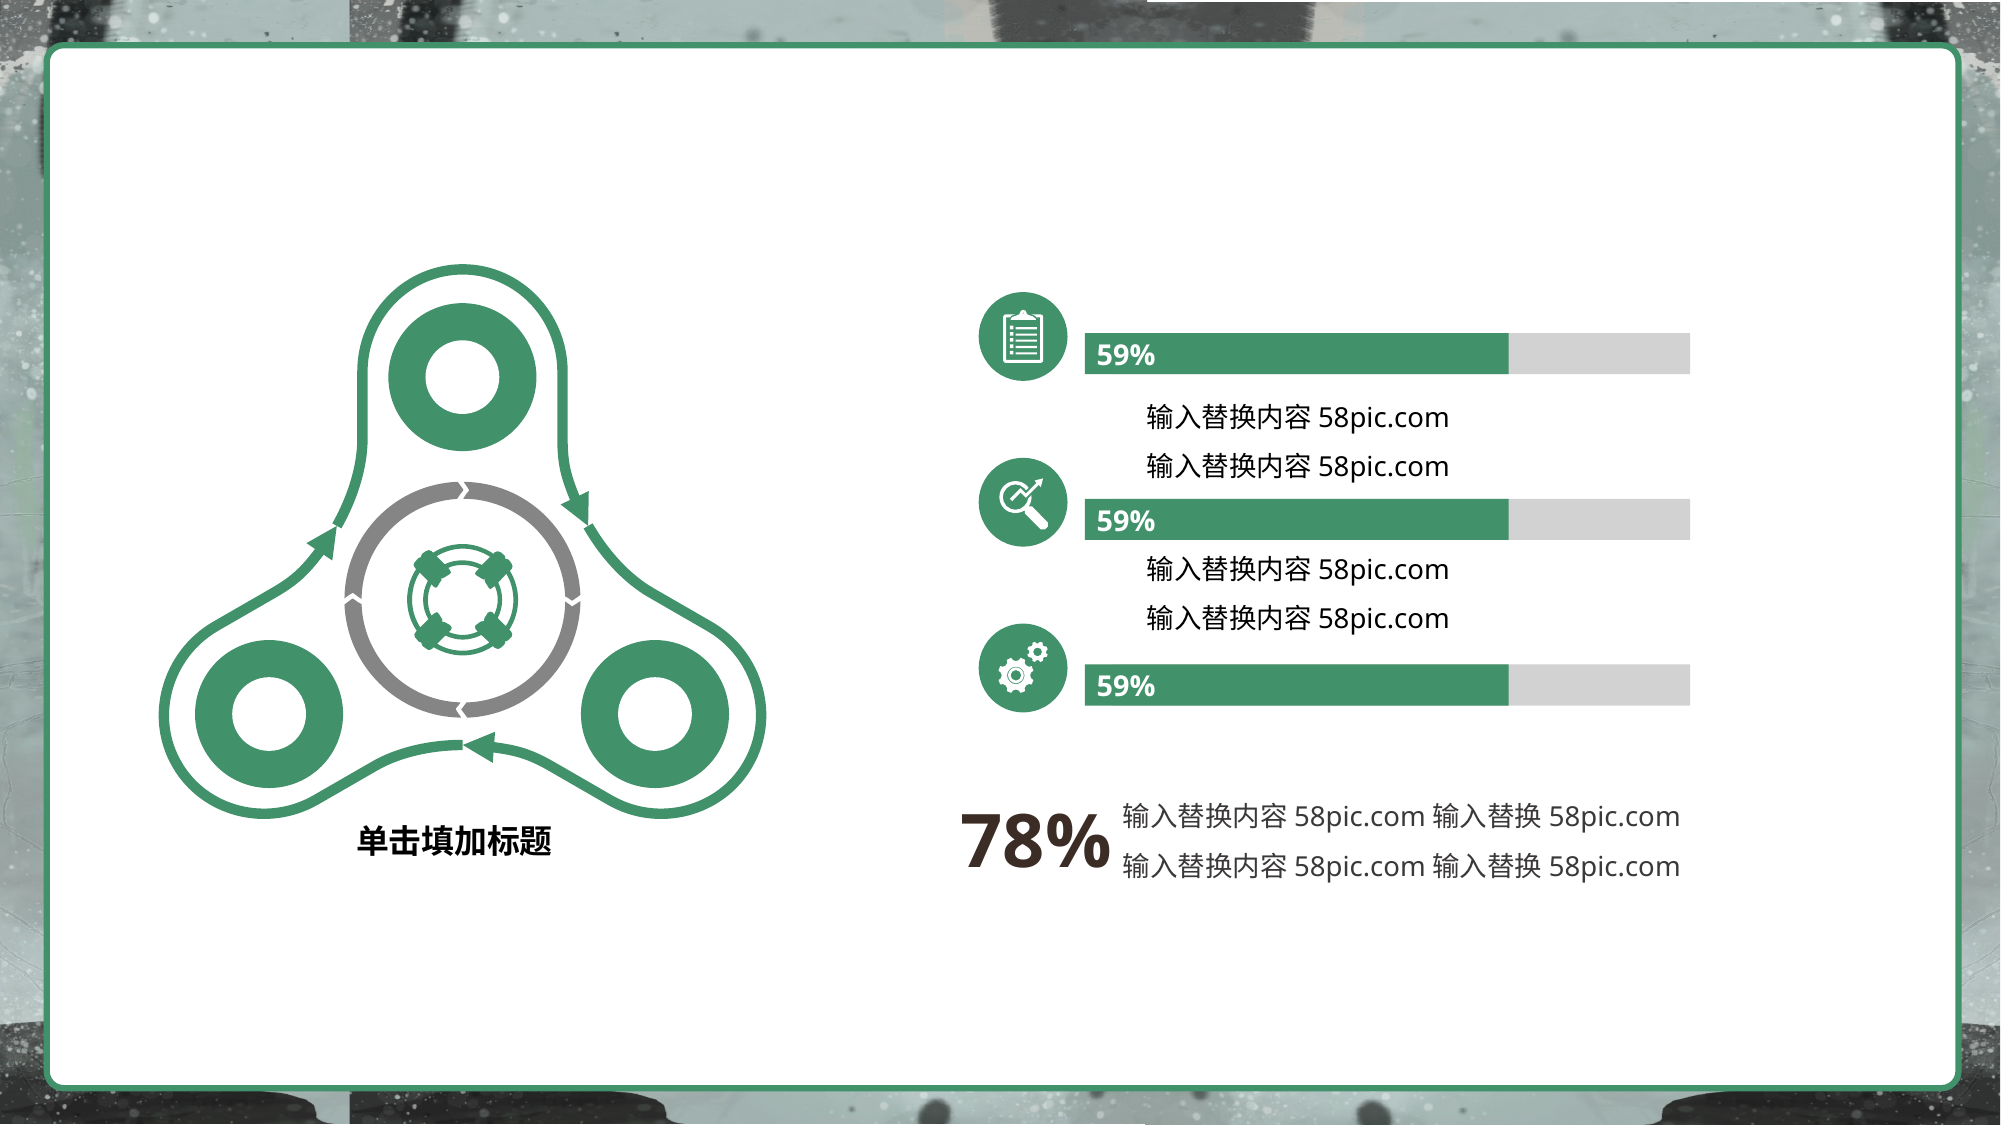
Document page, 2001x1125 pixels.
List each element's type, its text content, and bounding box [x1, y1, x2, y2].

text_box 单击填加标题 [319, 829, 590, 861]
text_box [978, 291, 1068, 381]
picture [0, 1, 1146, 1124]
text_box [1084, 496, 1691, 543]
text_box 78% [949, 788, 1107, 889]
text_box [1084, 661, 1691, 709]
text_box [978, 623, 1068, 713]
text_box 输入替换内容58pic.com 输入替换内容58pic.com [1086, 544, 1510, 642]
picture [1147, 3, 2001, 1125]
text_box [149, 269, 776, 829]
text_box 输入替换内容58pic.com输入替换58pic.com输入替换内容58pic.com输入替换58pic.com [1107, 775, 1697, 889]
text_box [1084, 330, 1691, 377]
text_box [978, 457, 1068, 547]
text_box 输入替换内容58pic.com 输入替换内容58pic.com [1086, 392, 1510, 490]
